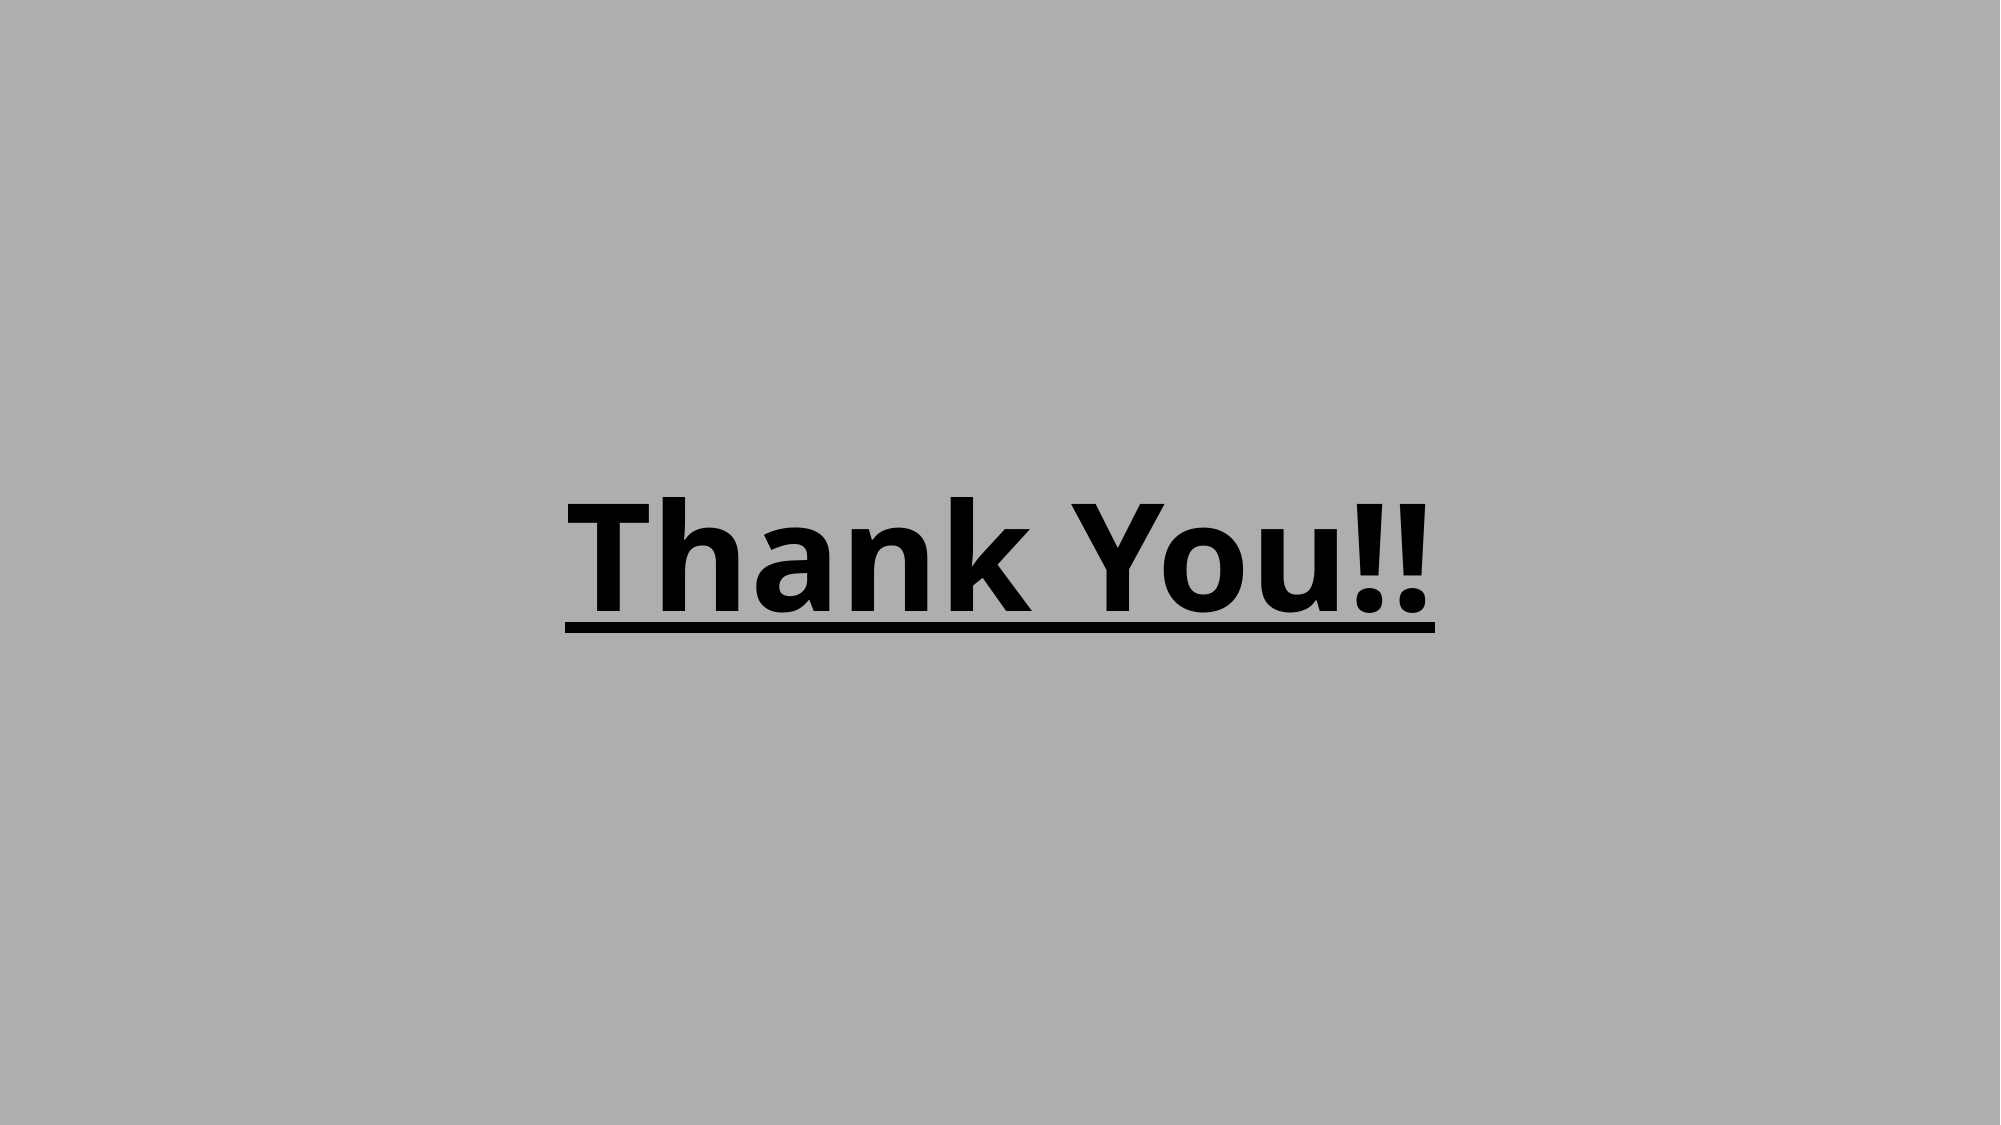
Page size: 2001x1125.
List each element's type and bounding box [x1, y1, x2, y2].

text_box [123, 126, 1867, 999]
